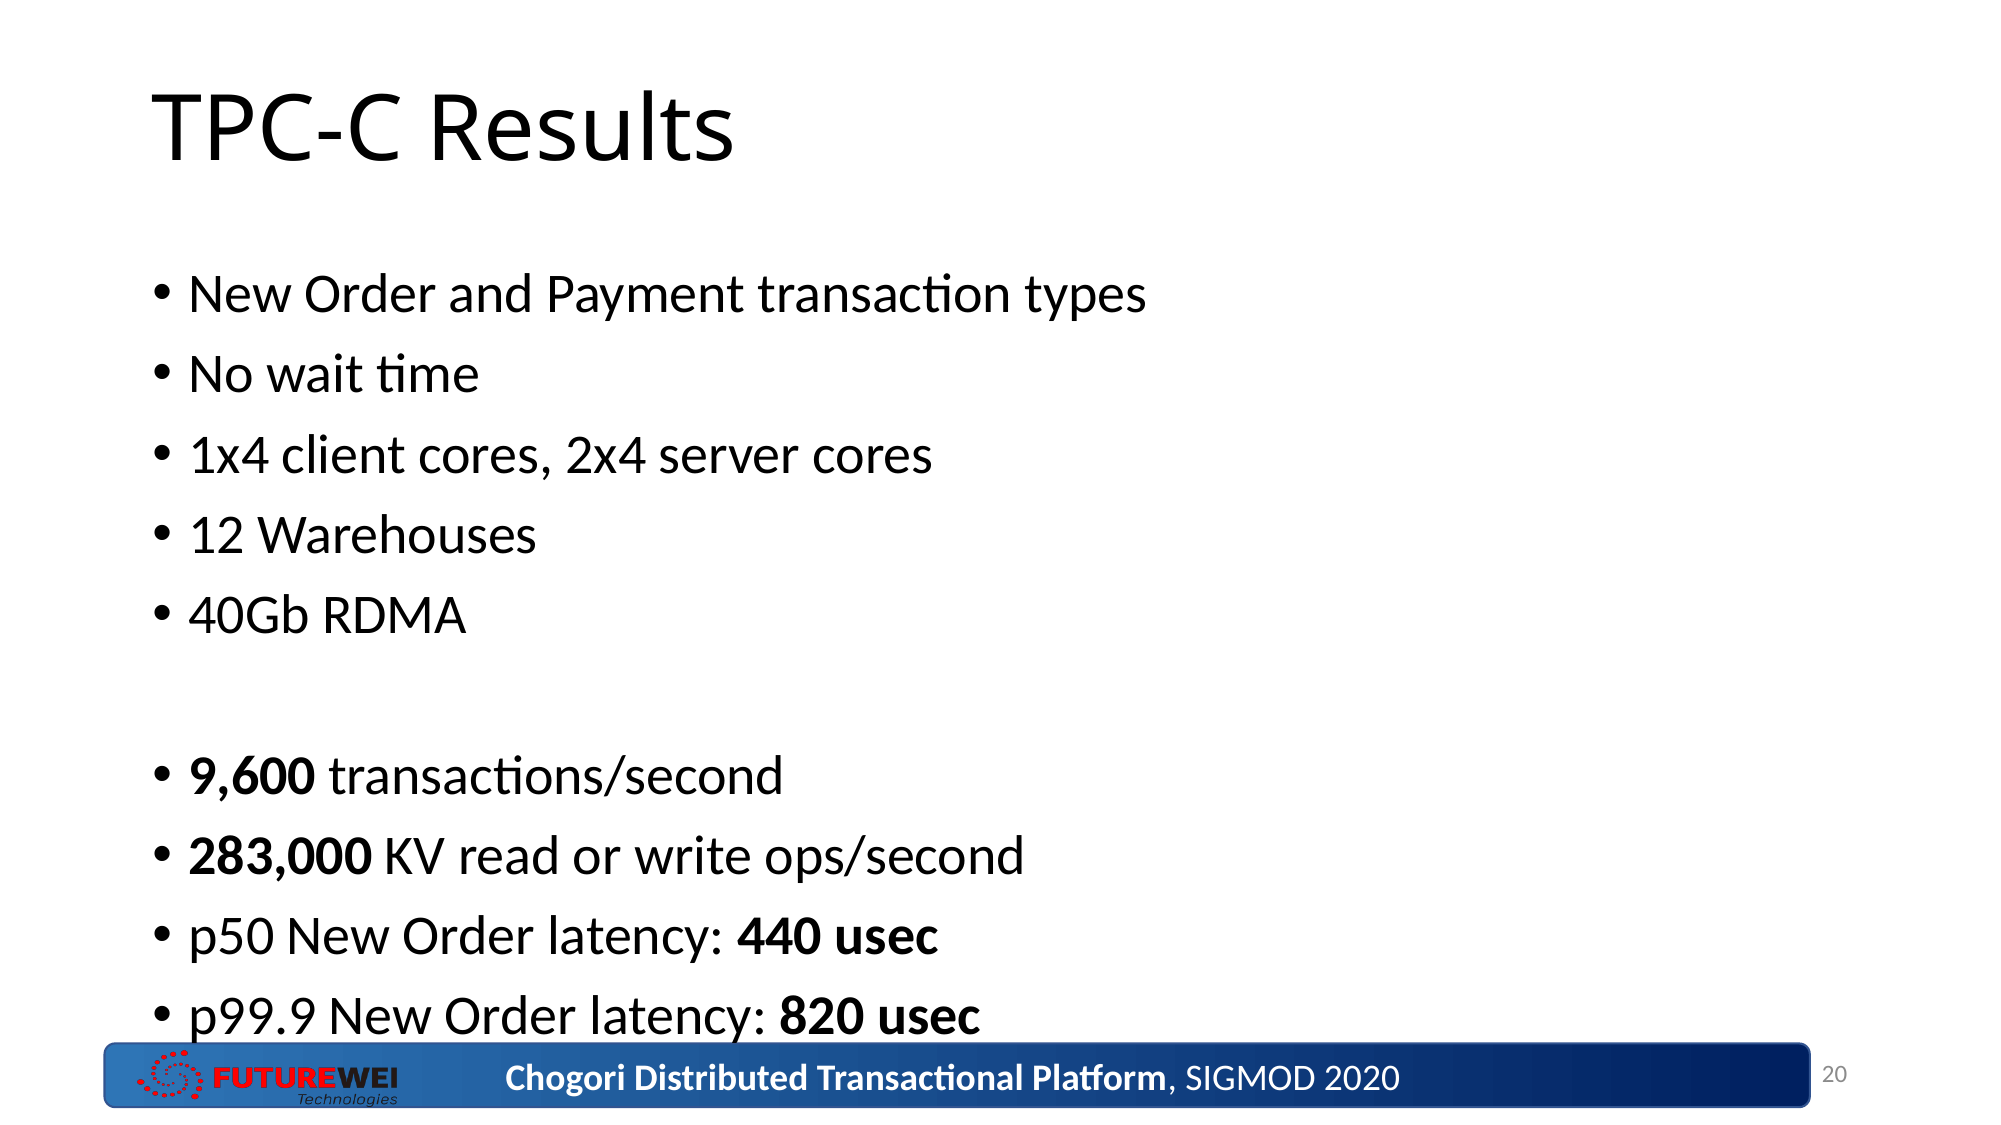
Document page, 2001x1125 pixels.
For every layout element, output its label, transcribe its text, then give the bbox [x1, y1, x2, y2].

title TPC-C Results [136, 59, 1862, 202]
list New Order and Payment transaction types No wait time 1x4 client cores, 2x4 server cores 12 Warehouses 40Gb RDMA 9,600 transactions/second 283,000 KV read or write ops/second p50 New Order latency: 440 usec p99.9 New Order latency: 820 usec [137, 256, 1863, 1058]
picture [137, 1058, 397, 1107]
slide_number 20 [1412, 1058, 1863, 1103]
